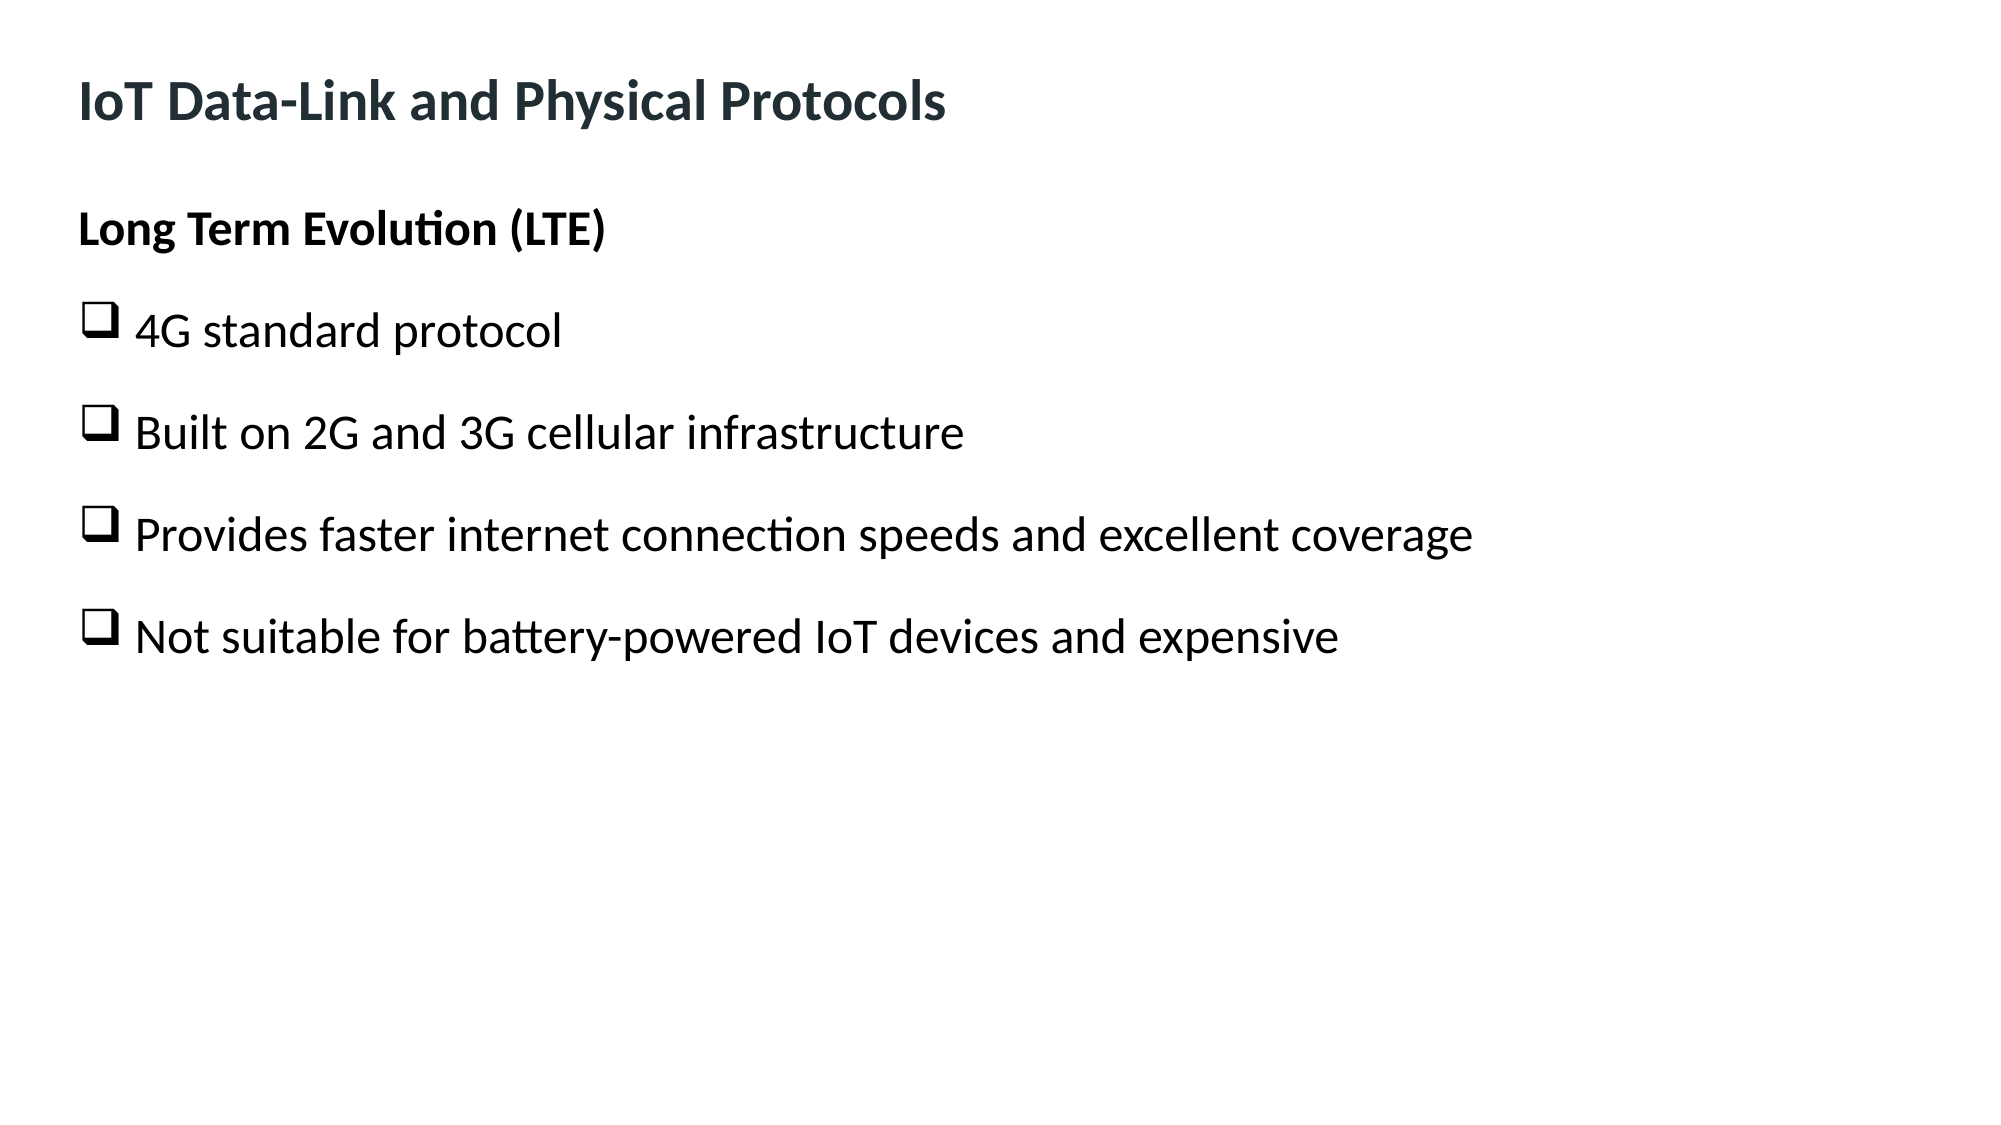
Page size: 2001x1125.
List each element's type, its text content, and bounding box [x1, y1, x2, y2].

text_box Long Term Evolution (LTE) 4G standard protocol Built on 2G and 3G cellular infrastructure Provides faster internet connection speeds and excellent coverage Not suitable for battery-powered IoT devices and expensive [63, 145, 1948, 1055]
text_box IoT Data-Link and Physical Protocols [63, 54, 1699, 140]
